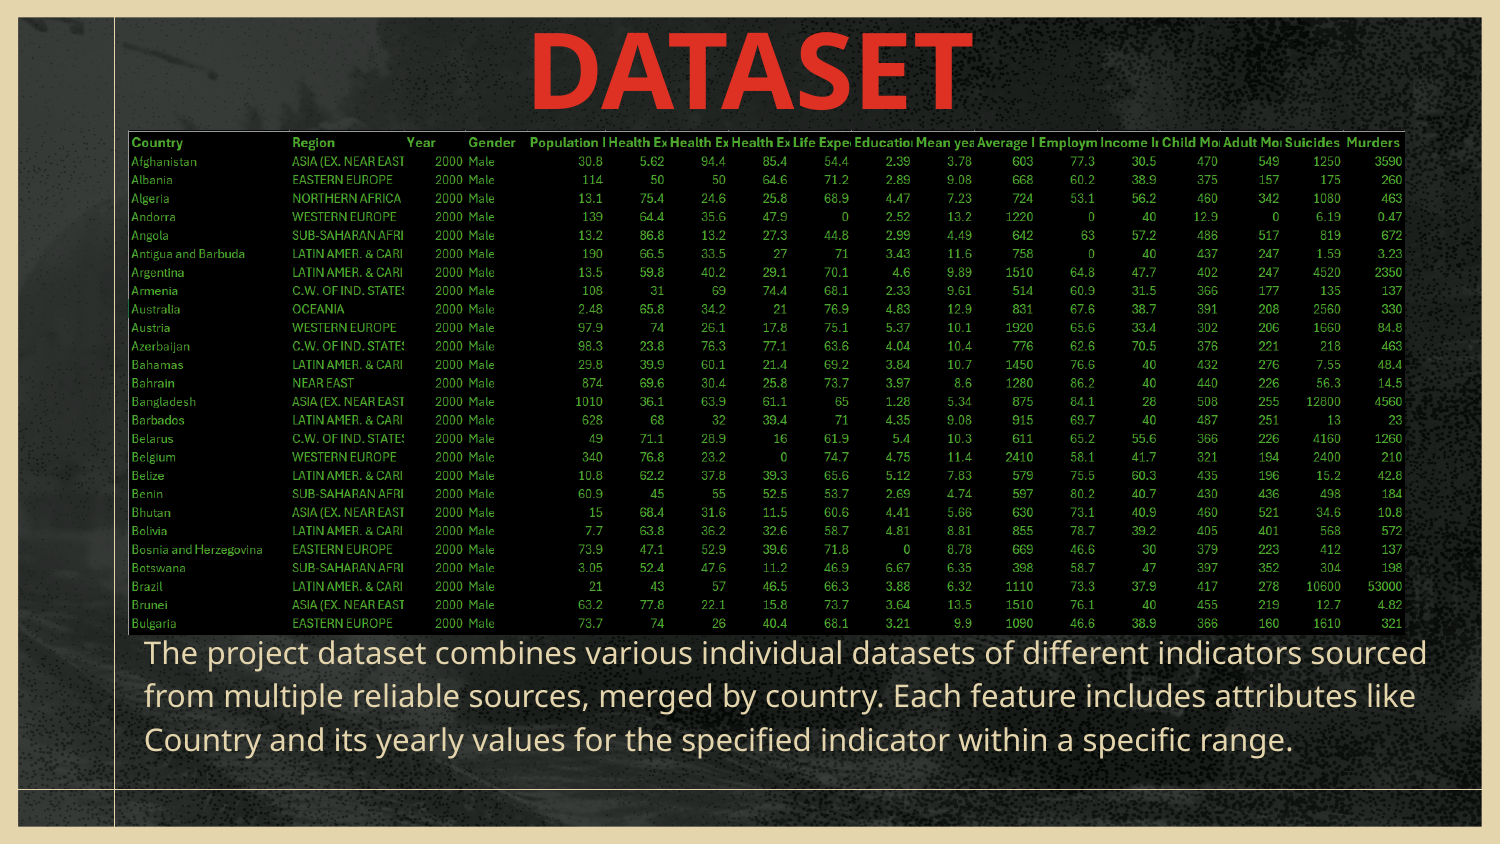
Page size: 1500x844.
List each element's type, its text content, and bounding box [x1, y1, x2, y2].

title DATASET [260, 7, 1240, 129]
picture [115, 790, 1481, 826]
picture [19, 18, 114, 789]
picture [115, 18, 1481, 789]
subtitle The project dataset combines various individual datasets of different indicators sourced from multiple reliable sources, merged by country. Each feature includes attributes like Country and its yearly values for the specified indicator within a specific range. [128, 145, 1446, 751]
picture [19, 790, 114, 826]
